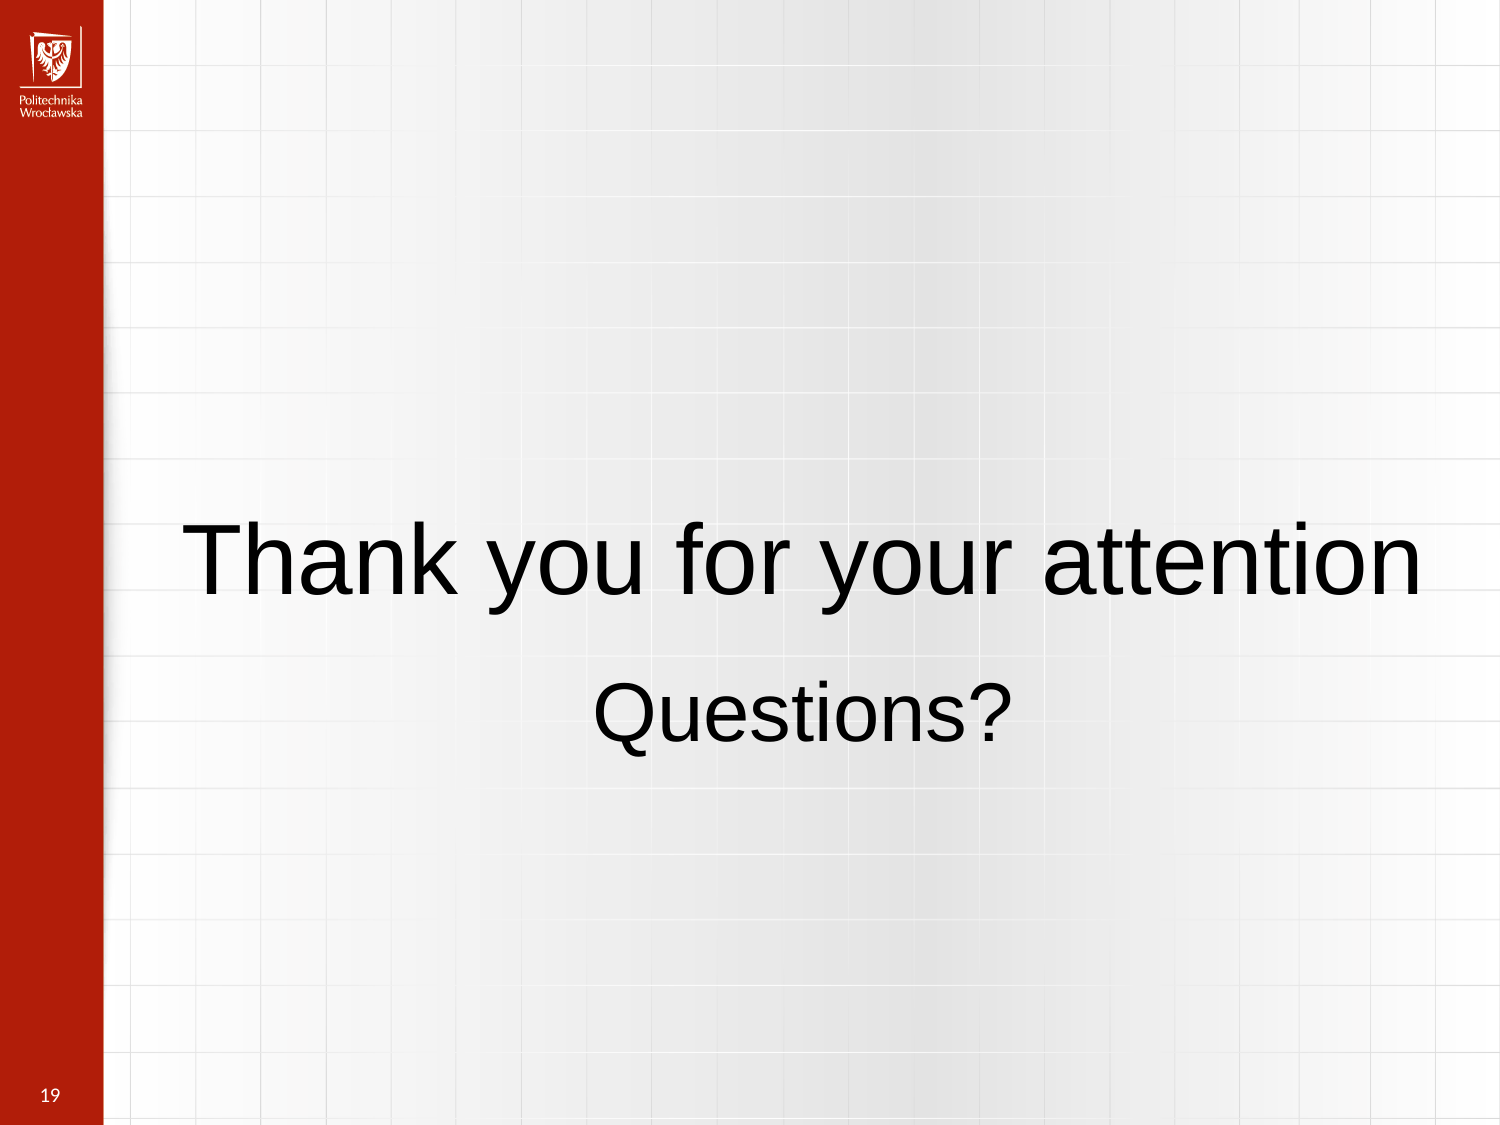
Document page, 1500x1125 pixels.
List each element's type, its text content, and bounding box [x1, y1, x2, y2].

text_box Questions? [106, 669, 1500, 760]
picture [0, 0, 1500, 1125]
title Thank you for your attention [106, 507, 1500, 618]
